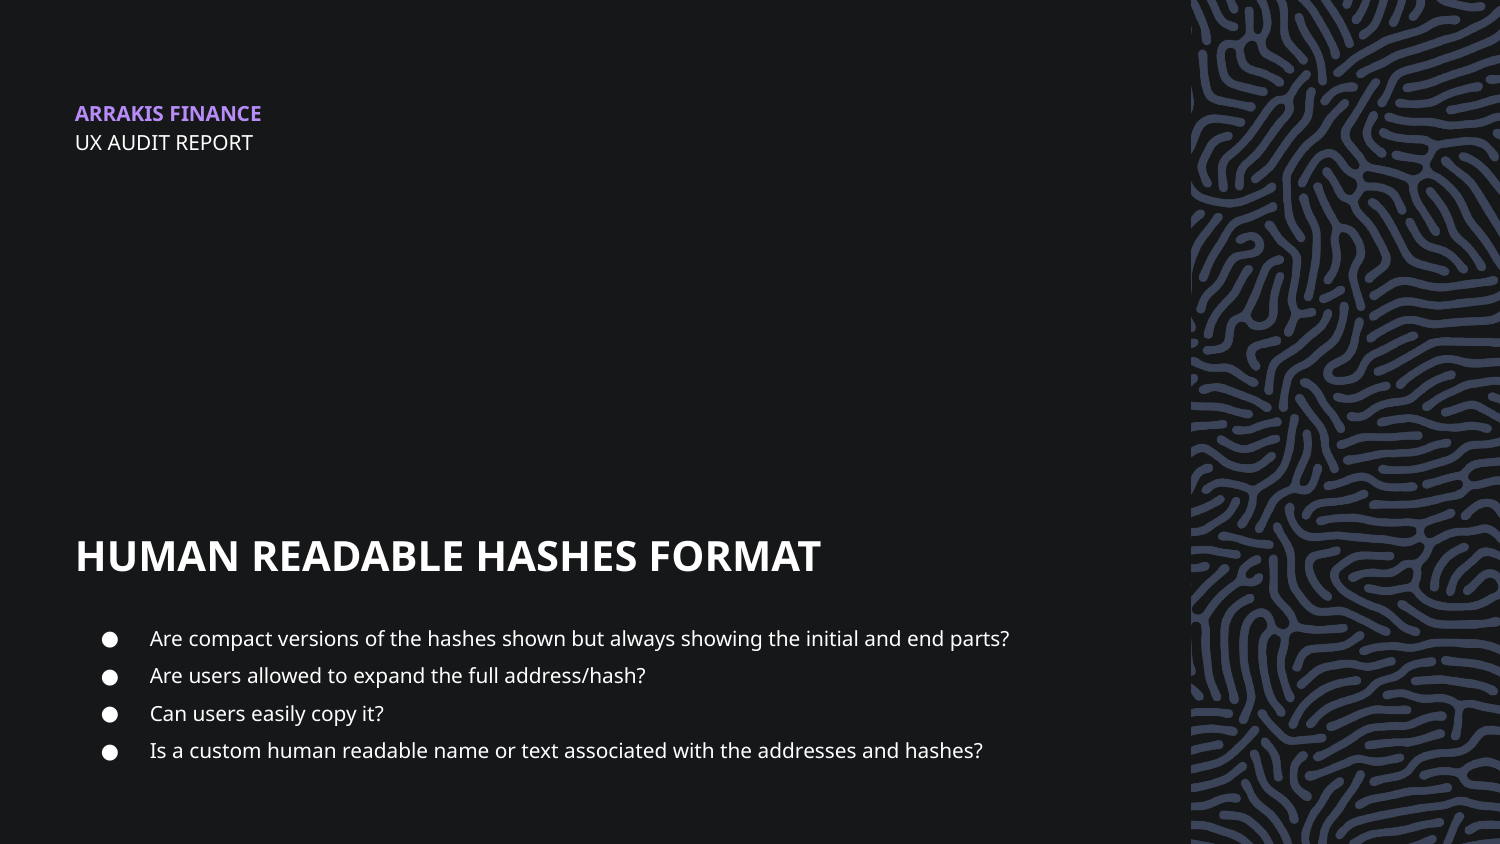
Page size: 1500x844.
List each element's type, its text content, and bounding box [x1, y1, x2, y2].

text_box HUMAN READABLE HASHES FORMAT [59, 457, 1137, 595]
text_box ARRAKIS FINANCE UX AUDIT REPORT [59, 82, 377, 170]
picture [1190, 0, 1500, 844]
text_box Are compact versions of the hashes shown but always showing the initial and end parts? Are users allowed to expand the full address/hash? Can users easily copy it? Is a custom human readable name or text associated with the addresses and hashes? [59, 597, 1124, 778]
